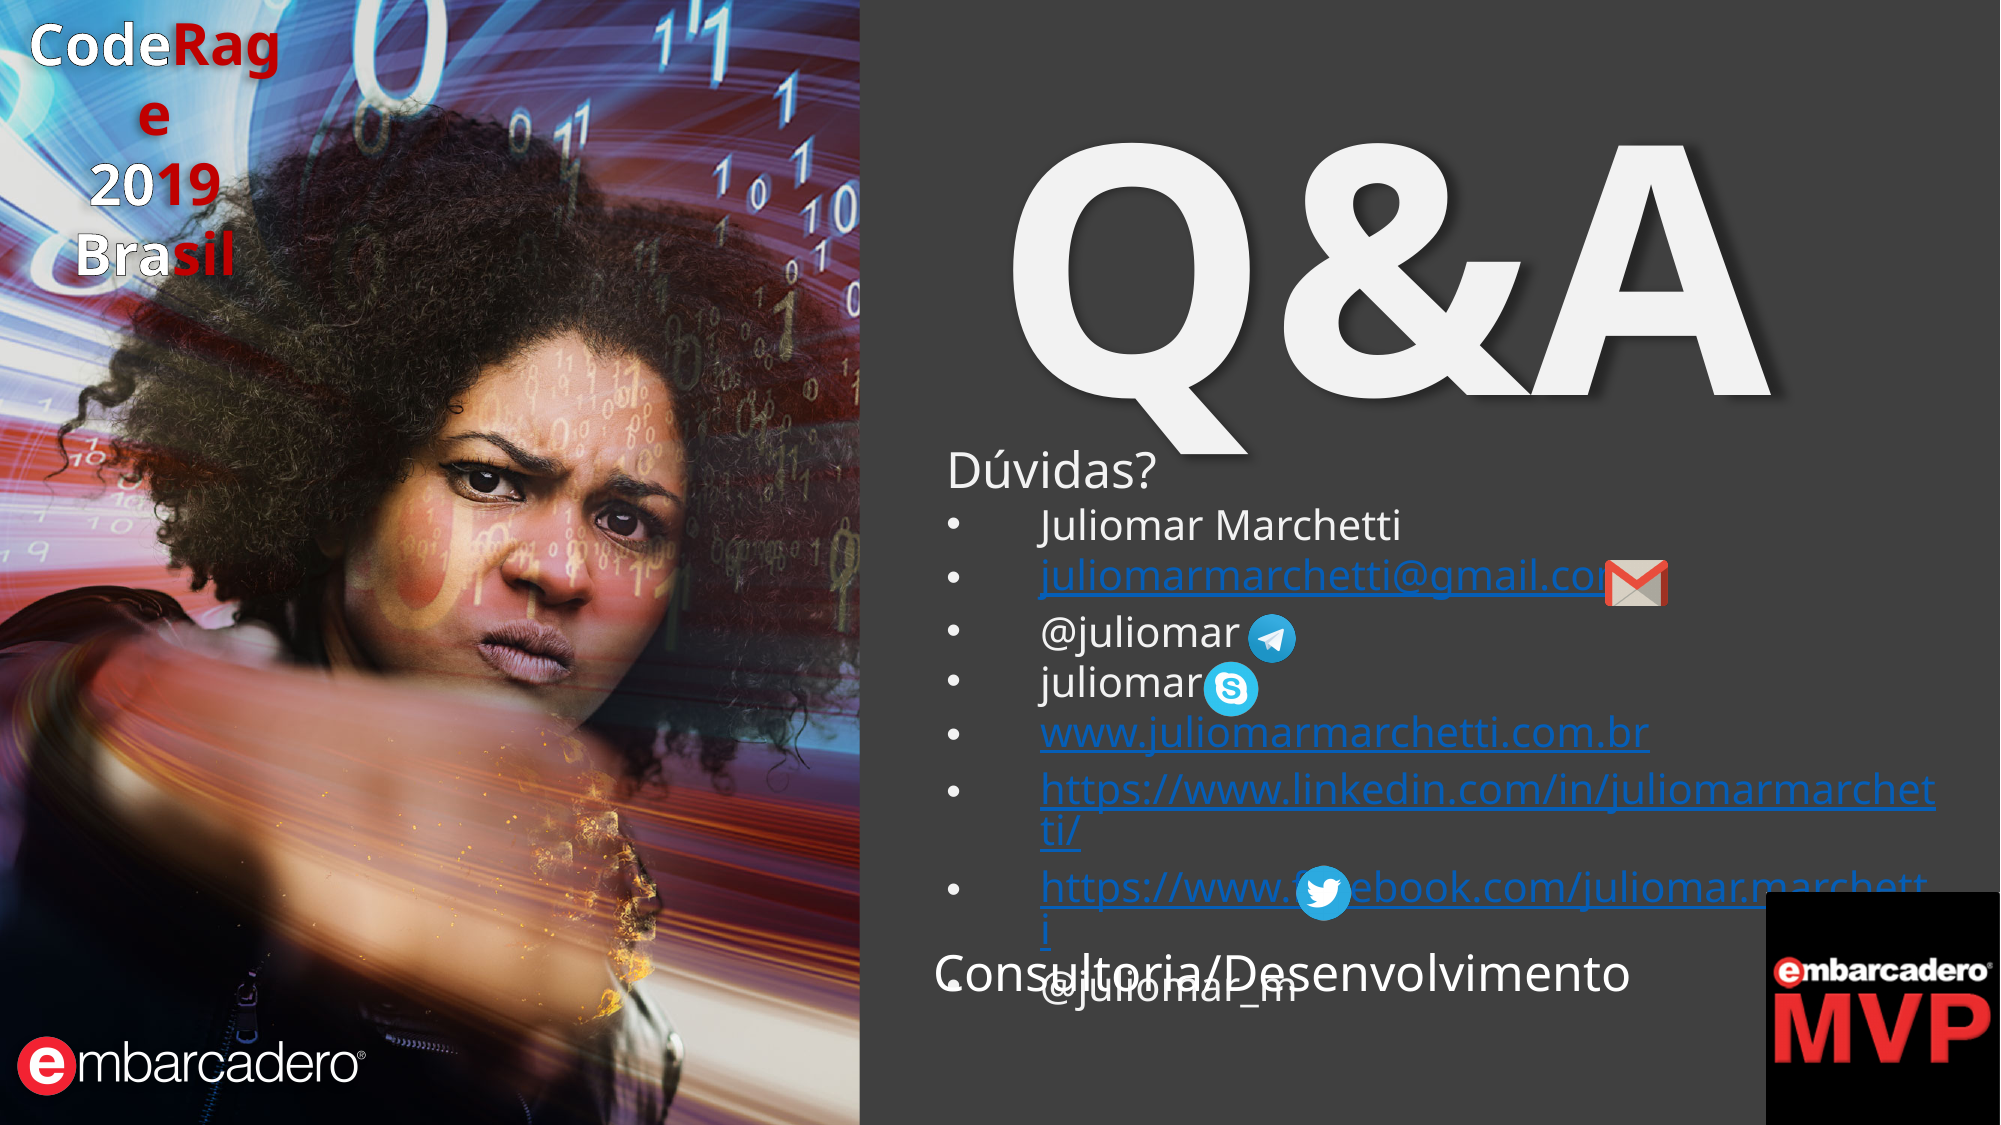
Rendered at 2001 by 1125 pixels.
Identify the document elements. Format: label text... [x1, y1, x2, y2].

text_box Q&A [860, 87, 1906, 563]
picture [1605, 560, 1668, 606]
picture [0, 0, 860, 1125]
picture [1235, 851, 1412, 935]
text_box Dúvidas? Juliomar Marchetti juliomarmarchetti@gmail.com @juliomar juliomar www.juliomarmarchetti.com.br https://www.linkedin.com/in/juliomarmarchetti/ https://www.facebook.com/juliomar.marchetti @juliomar_m [938, 430, 1947, 935]
picture [1194, 614, 1296, 726]
picture [1766, 892, 2000, 1125]
text_box Consultoria/Desenvolvimento [918, 934, 1647, 1009]
